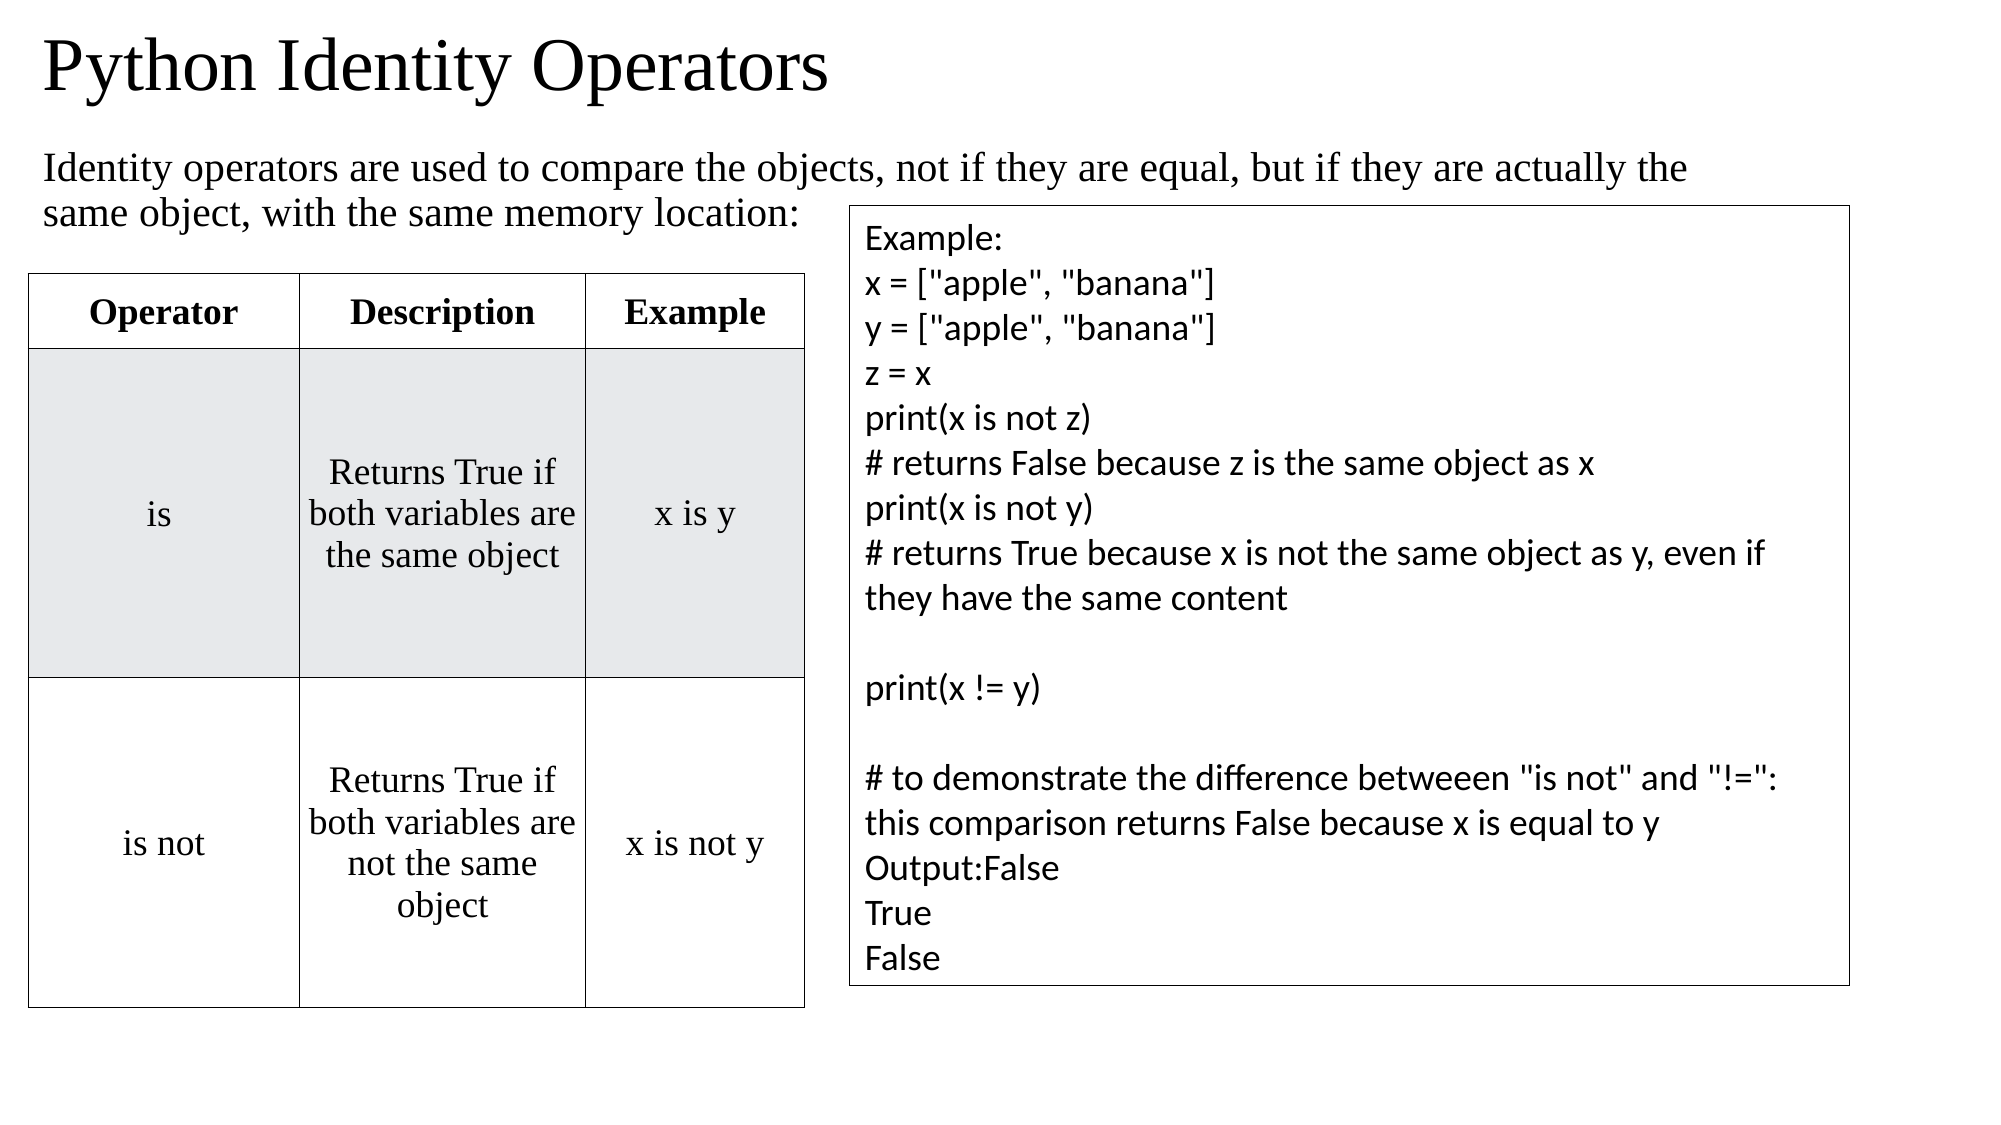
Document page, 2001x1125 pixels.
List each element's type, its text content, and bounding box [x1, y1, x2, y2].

table_cell x is not y [586, 678, 804, 1007]
title Python Identity Operators [27, 17, 1753, 137]
table_header Example [586, 274, 804, 348]
list Identity operators are used to compare the objects, not if they are equal, but if they are actually the same object, with the same memory location: [27, 137, 1753, 852]
table_cell is [29, 349, 299, 677]
text_box Example: x = ["apple", "banana"] y = ["apple", "banana"] z = x print(x is not z) # returns False because z is the same object as x print(x is not y) # returns True because x is not the same object as y, even if they have the same content print(x != y) # to demonstrate the difference betweeen "is not" and "!=": this comparison returns False because x is equal to y Output:False True False [849, 205, 1850, 986]
table_cell Returns True if both variables are the same object [300, 349, 585, 677]
table_header Description [300, 274, 585, 348]
table_cell x is y [586, 349, 804, 677]
table_header Operator [29, 274, 299, 348]
table_cell Returns True if both variables are not the same object [300, 678, 585, 1007]
table_cell is not [29, 678, 299, 1007]
